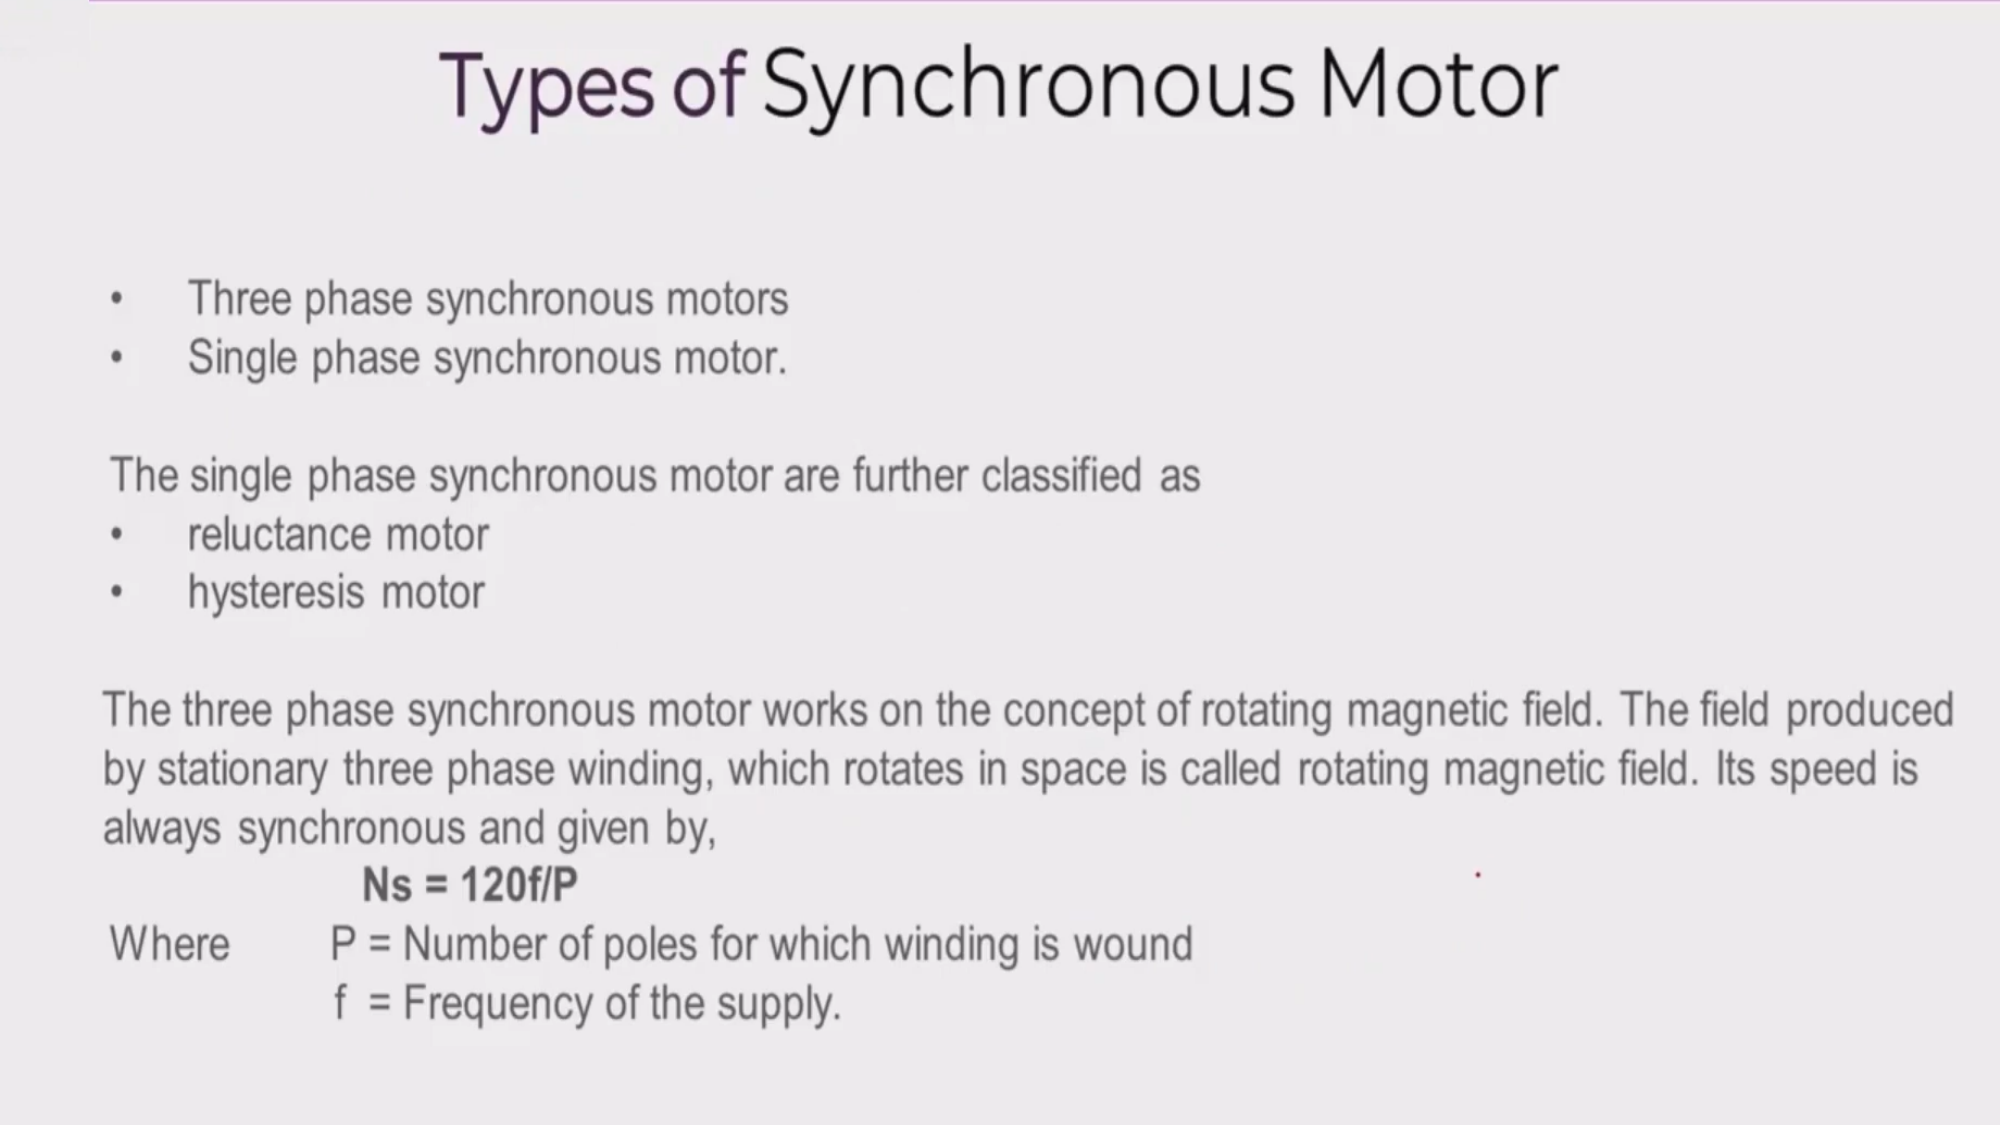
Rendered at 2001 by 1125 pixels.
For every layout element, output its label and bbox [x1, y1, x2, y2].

list [0, 0, 2000, 1125]
